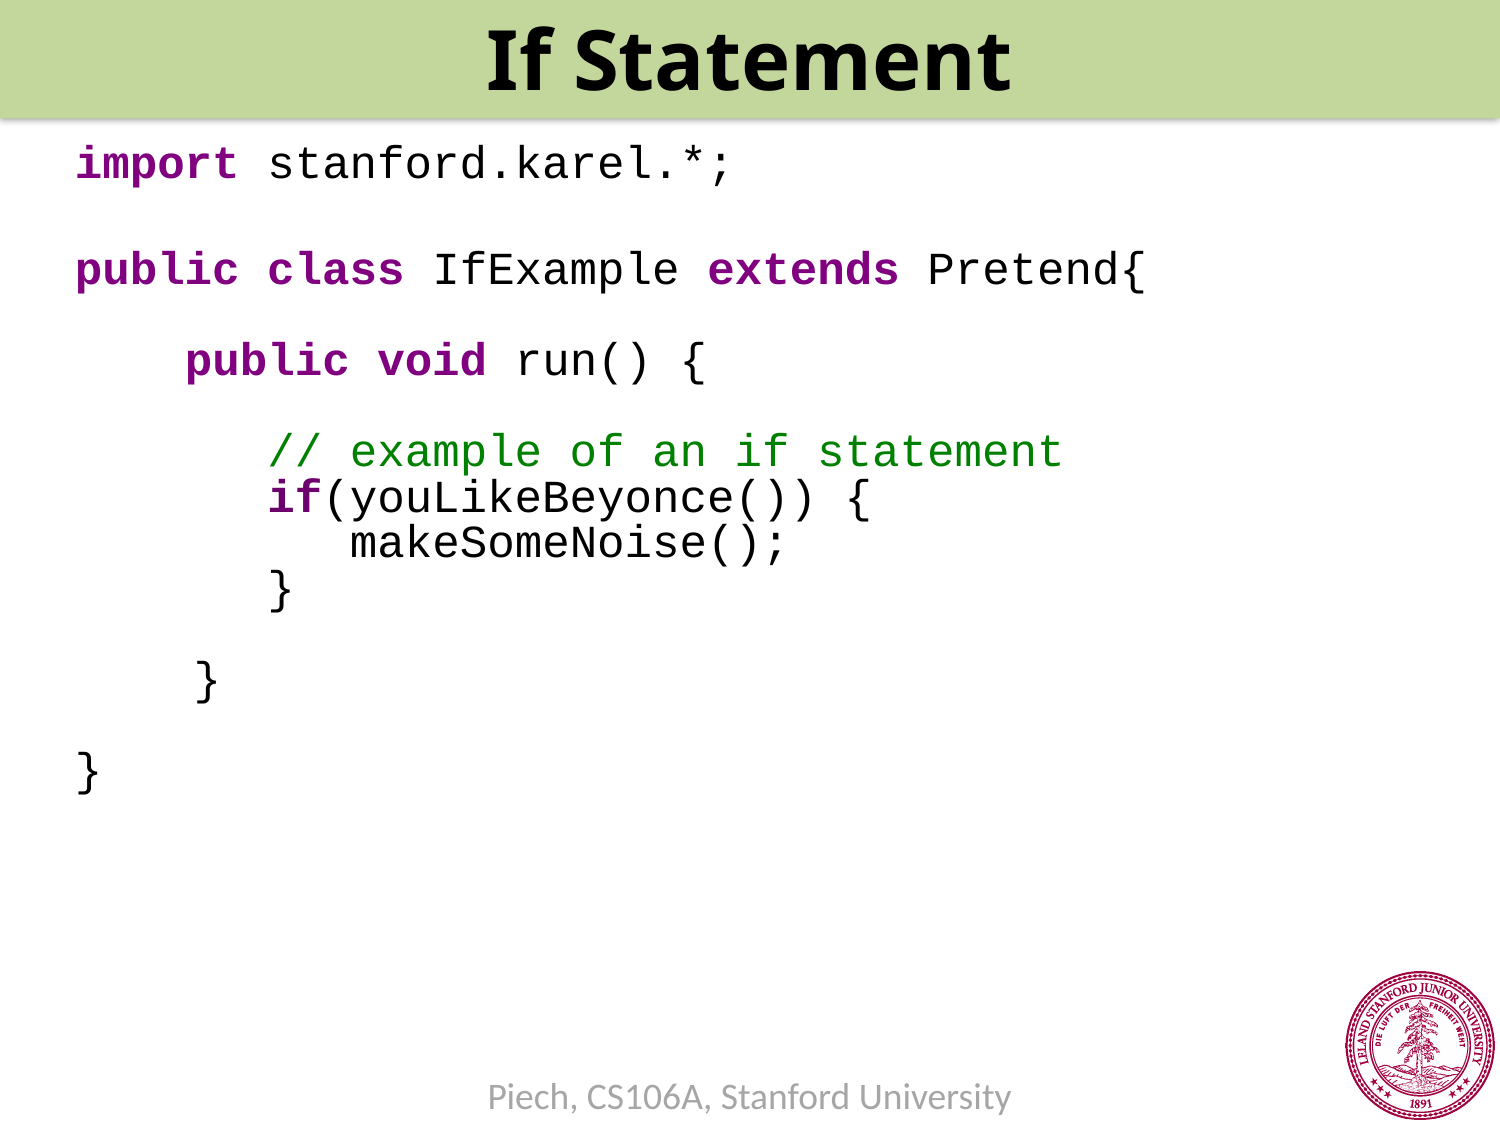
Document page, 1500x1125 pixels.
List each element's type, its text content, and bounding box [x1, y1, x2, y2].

text_box If Statement [0, 0, 1500, 122]
text_box import stanford.karel.*; public class IfExample extends Pretend{ public void run() { // example of an if statement if(youLikeBeyonce()) { makeSomeNoise(); } } } [74, 134, 1425, 1096]
picture [1345, 971, 1495, 1120]
